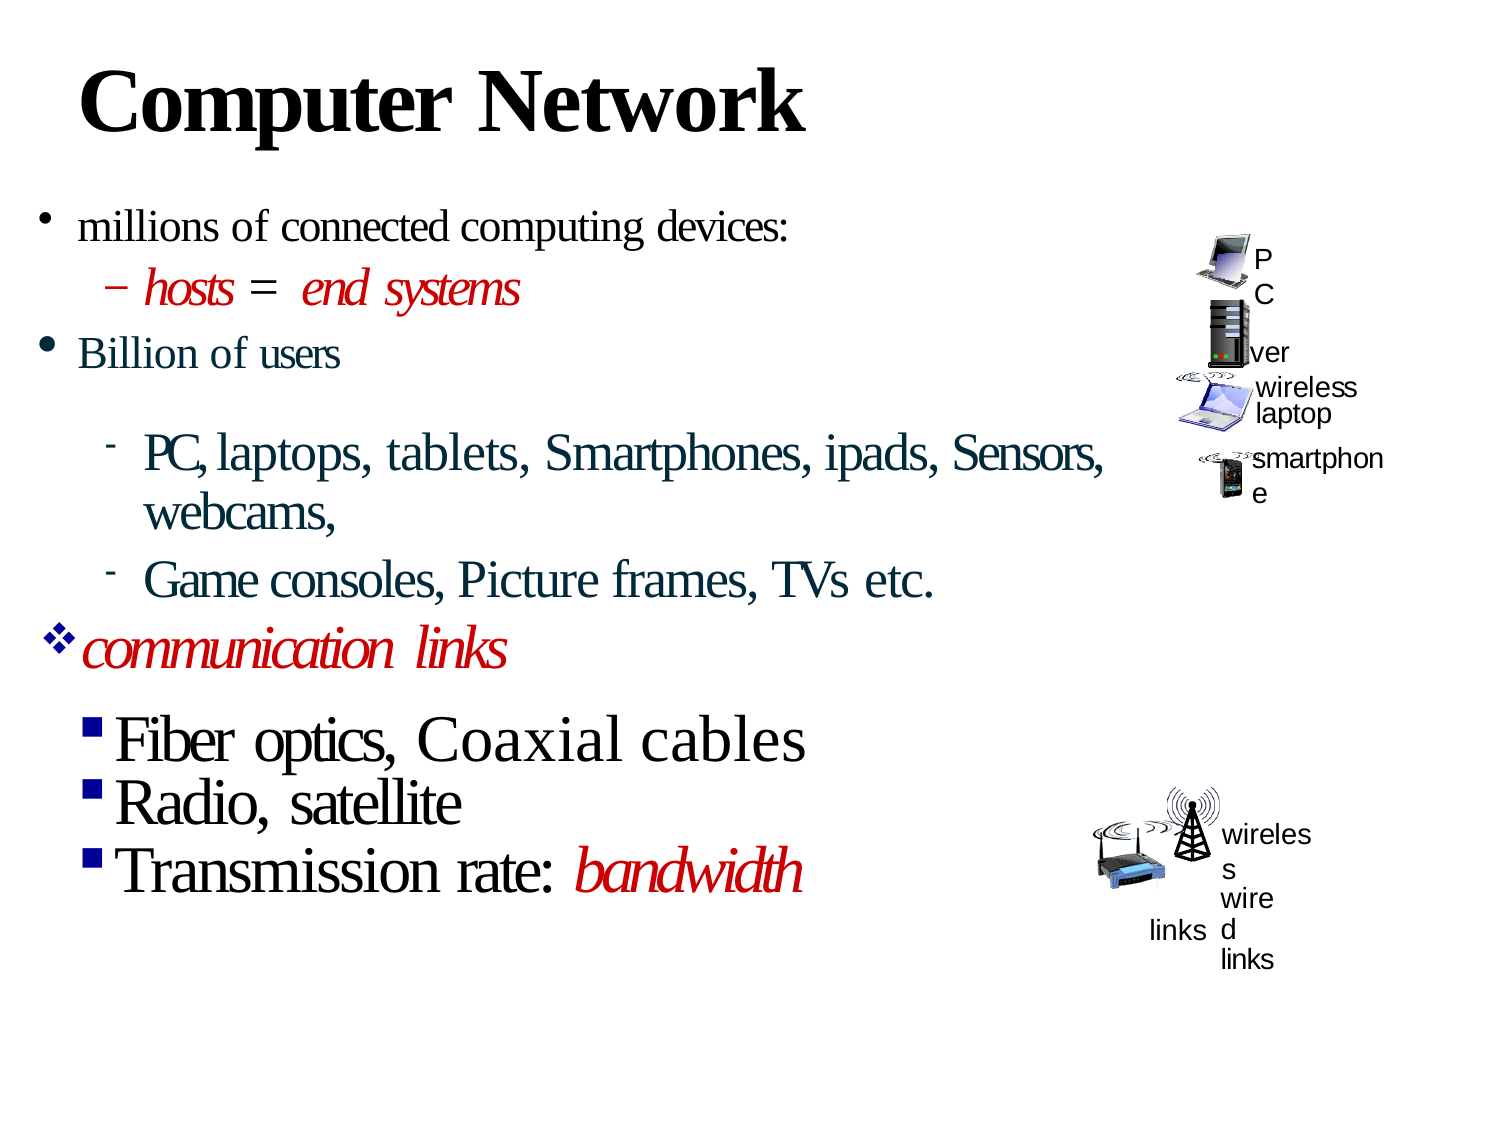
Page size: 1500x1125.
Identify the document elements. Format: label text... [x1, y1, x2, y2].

text_box links [1139, 839, 1278, 912]
text_box [1210, 318, 1225, 326]
text_box [1199, 384, 1209, 406]
text_box [1244, 323, 1250, 362]
text_box [1210, 300, 1225, 307]
text_box [1178, 418, 1244, 434]
text_box [1234, 338, 1239, 362]
text_box [1242, 316, 1250, 323]
text_box [1210, 327, 1225, 362]
text_box [1175, 370, 1253, 405]
text_box [1200, 383, 1212, 406]
text_box [1200, 408, 1243, 418]
text_box [1225, 300, 1239, 362]
text_box [1244, 394, 1253, 417]
text_box server [1208, 296, 1331, 369]
text_box PC, laptops, tablets, Smartphones, ipads, Sensors, webcams, Game consoles, Picture frames, TVs etc. communication links [37, 413, 1290, 682]
text_box [1183, 231, 1252, 293]
text_box [1092, 819, 1185, 840]
text_box millions of connected computing devices: hosts = end systems Billion of users [37, 193, 1136, 378]
text_box PC [1251, 237, 1287, 296]
text_box [1213, 253, 1246, 282]
text_box [1244, 300, 1250, 307]
text_box [1242, 307, 1250, 314]
text_box [1200, 418, 1213, 424]
text_box wireless laptop smartphone [1249, 365, 1399, 536]
text_box [1210, 308, 1225, 317]
text_box [1167, 787, 1220, 826]
text_box [1189, 802, 1196, 808]
text_box [1178, 408, 1200, 421]
text_box wired links [1218, 886, 1291, 976]
text_box wireless [1219, 813, 1321, 886]
text_box [1097, 840, 1166, 889]
text_box [1209, 383, 1253, 407]
text_box Computer Network [74, 37, 1399, 228]
text_box [1239, 299, 1244, 363]
text_box [1197, 452, 1259, 498]
text_box Fiber optics, Coaxial cables Radio, satellite Transmission rate: bandwidth [75, 704, 981, 907]
